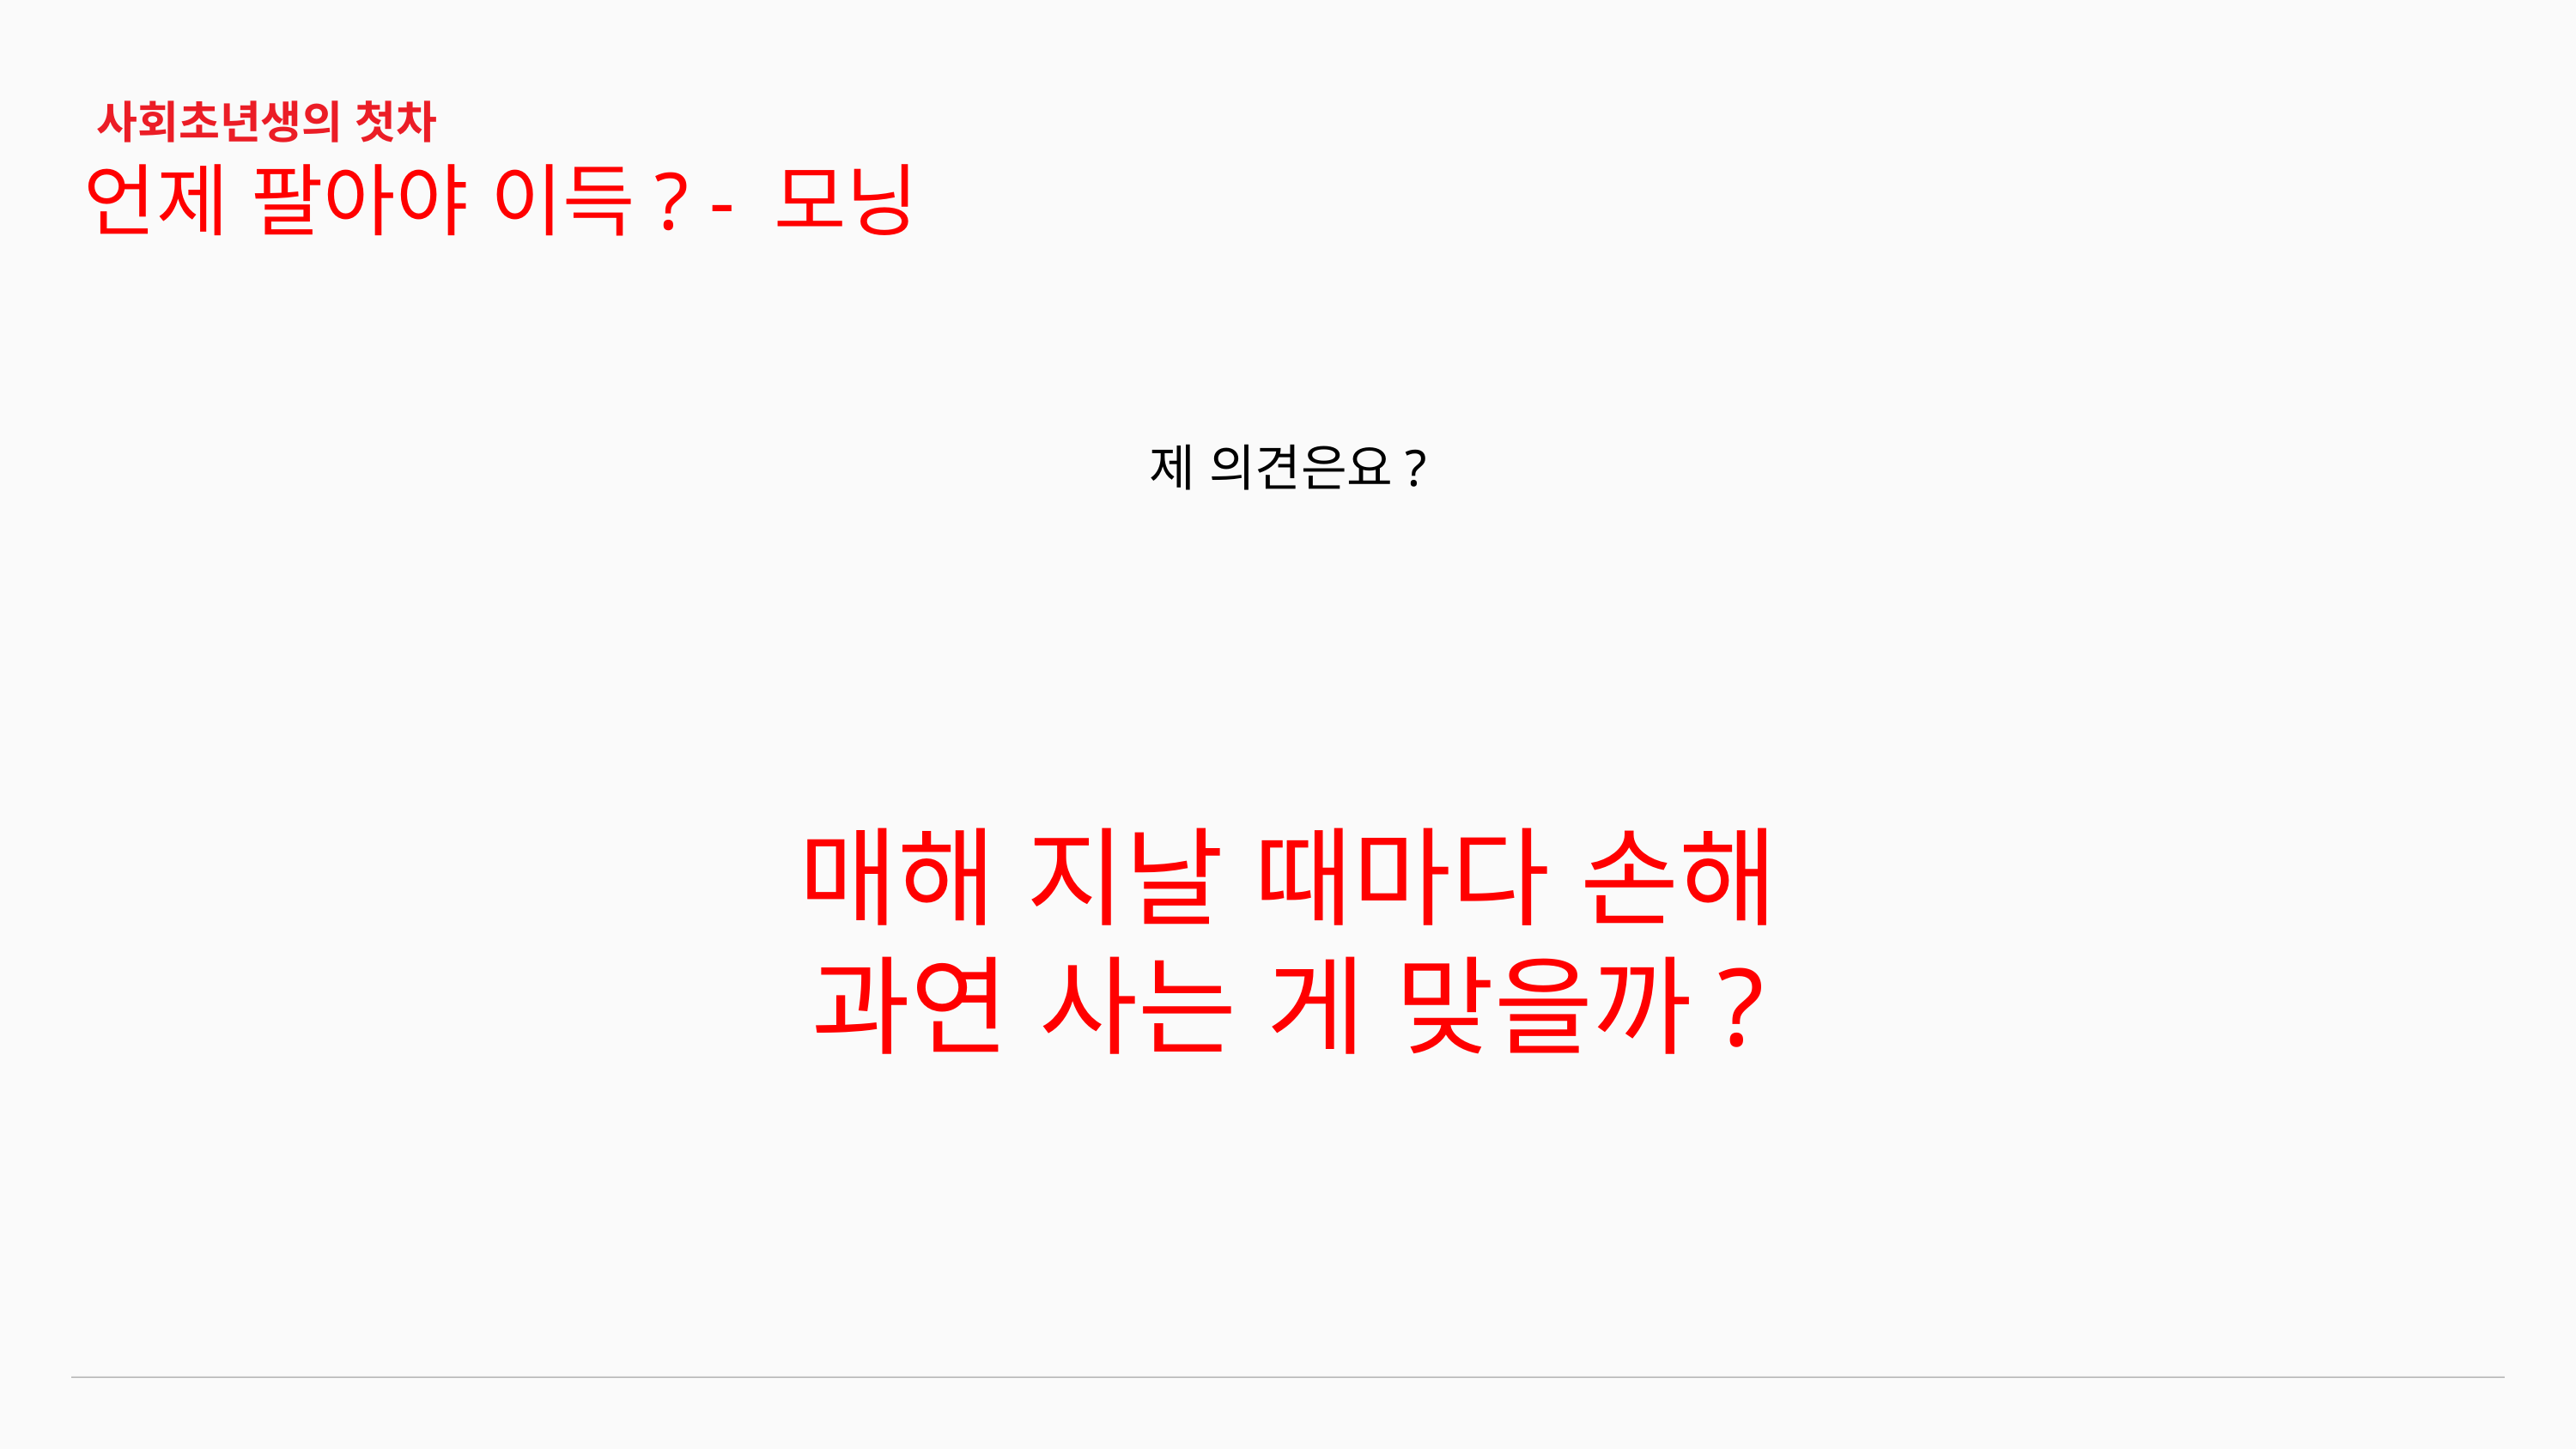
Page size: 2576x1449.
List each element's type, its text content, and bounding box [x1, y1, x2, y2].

text_box 매해 지날 때마다 손해 과연 사는 게 맞을까? [440, 803, 2136, 1075]
text_box 사회초년생의 첫차 [96, 85, 462, 144]
text_box 제 의견은요? [803, 429, 1773, 503]
text_box 언제 팔아야 이득? - 모닝 [71, 144, 1042, 252]
